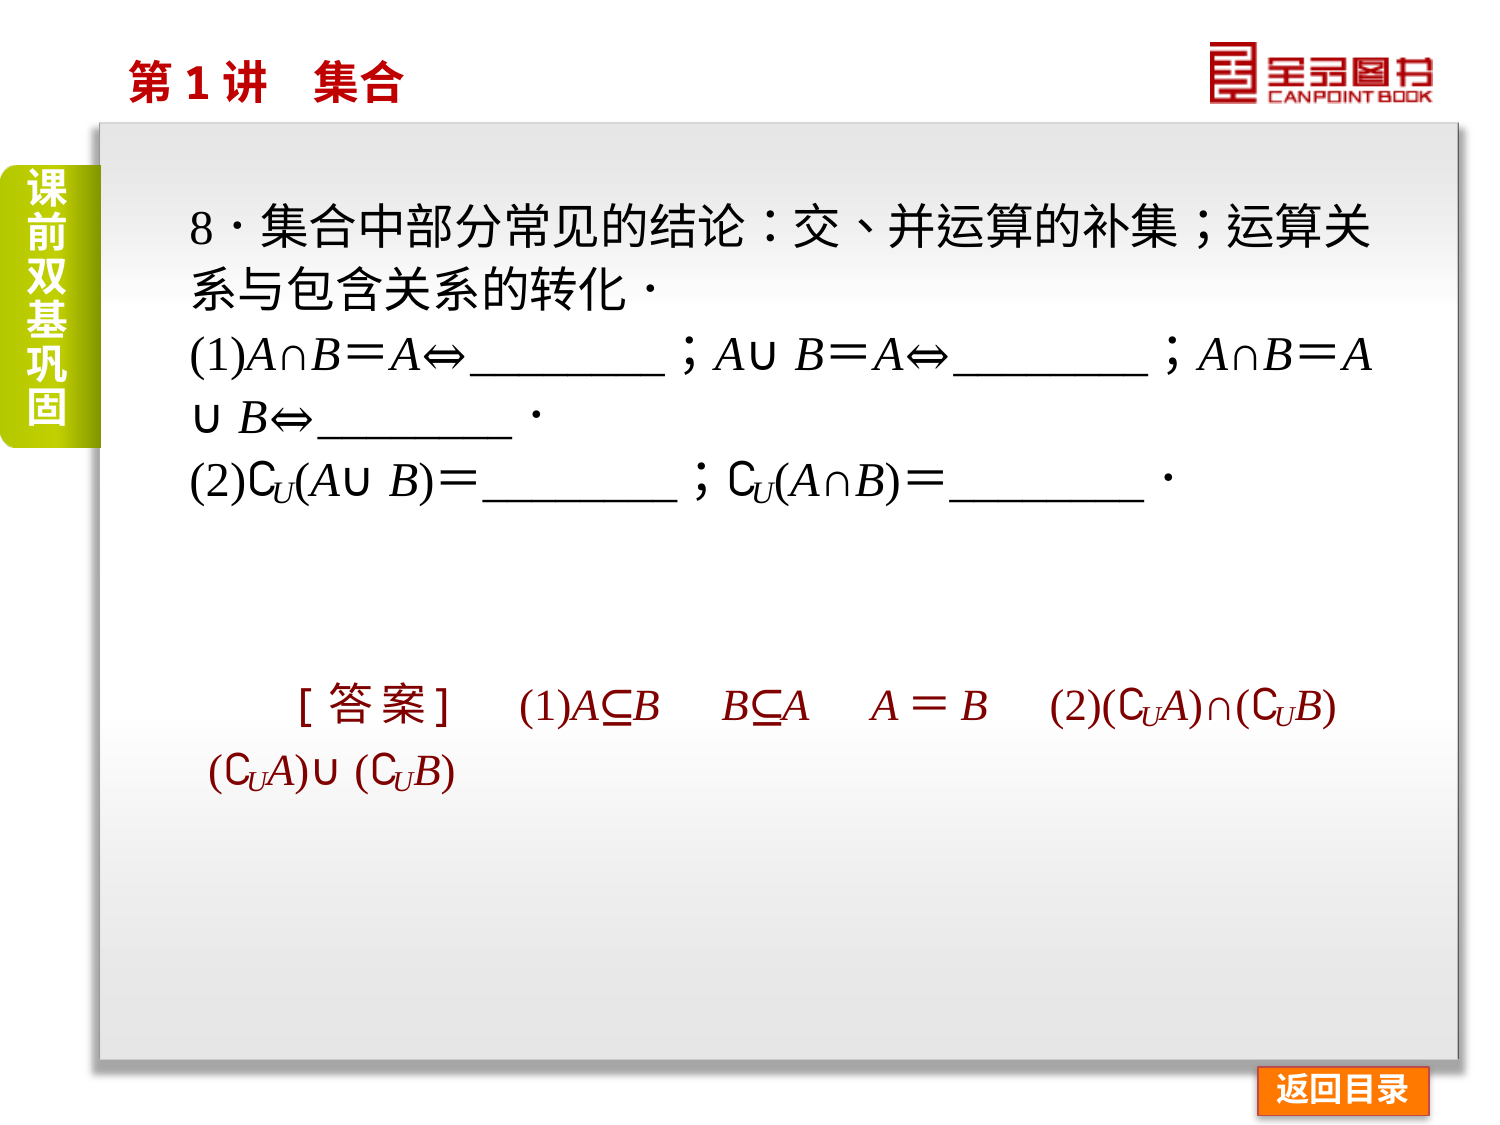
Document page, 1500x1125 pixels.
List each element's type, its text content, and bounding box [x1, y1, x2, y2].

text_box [207, 667, 1337, 967]
text_box 第1讲 集合 [112, 42, 1211, 121]
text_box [189, 195, 1372, 774]
picture [79, 115, 1477, 1087]
text_box 返回目录 [1257, 1066, 1430, 1116]
picture [1211, 42, 1433, 104]
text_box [0, 160, 101, 450]
